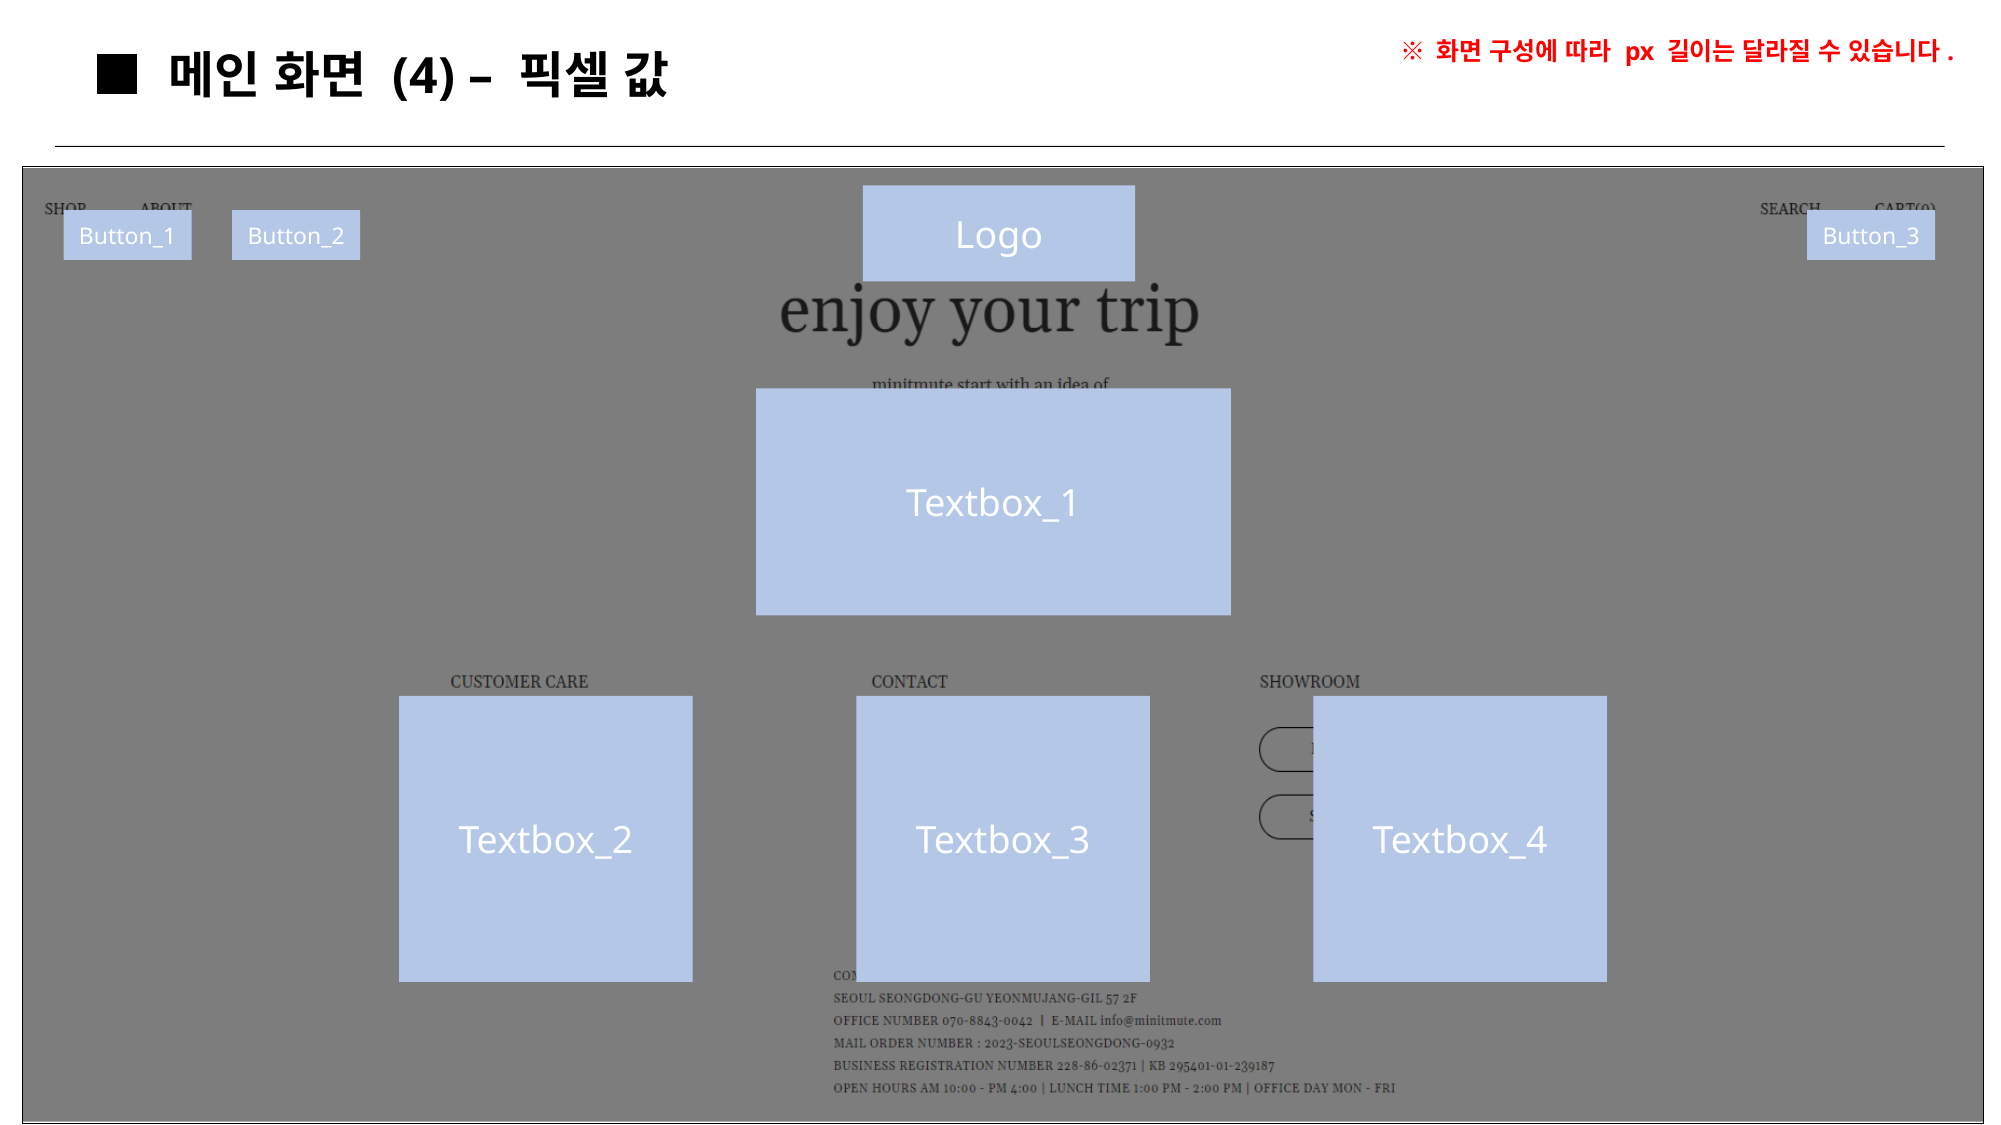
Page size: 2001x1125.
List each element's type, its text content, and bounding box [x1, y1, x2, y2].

text_box ※ 화면 구성에 따라 px 길이는 달라질 수 있습니다. [1385, 28, 1970, 74]
text_box ■ 메인 화면 (4) – 픽셀 값 [77, 36, 686, 111]
picture [22, 166, 1984, 1124]
